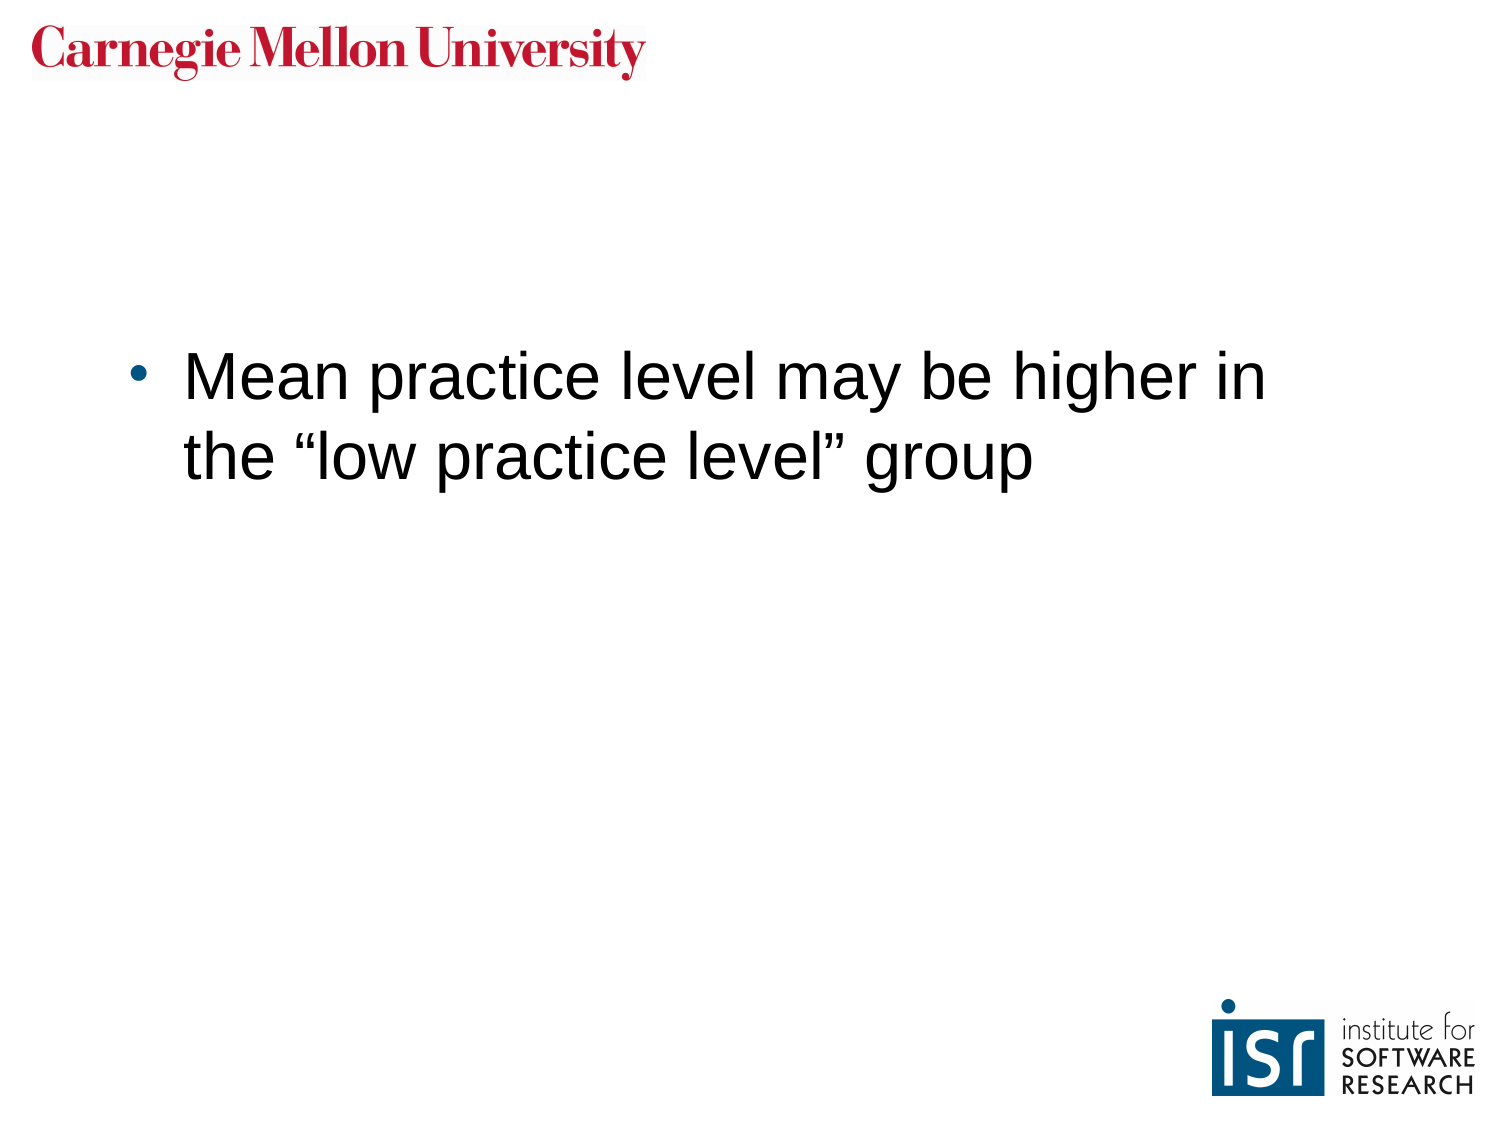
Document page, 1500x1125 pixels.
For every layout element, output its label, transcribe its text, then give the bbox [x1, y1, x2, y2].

picture [1225, 1031, 1232, 1085]
picture [1294, 1031, 1314, 1085]
picture [1247, 1031, 1279, 1087]
picture [1212, 999, 1475, 1096]
list Mean practice level may be higher in the “low practice level” group [112, 324, 1388, 988]
picture [32, 25, 646, 81]
